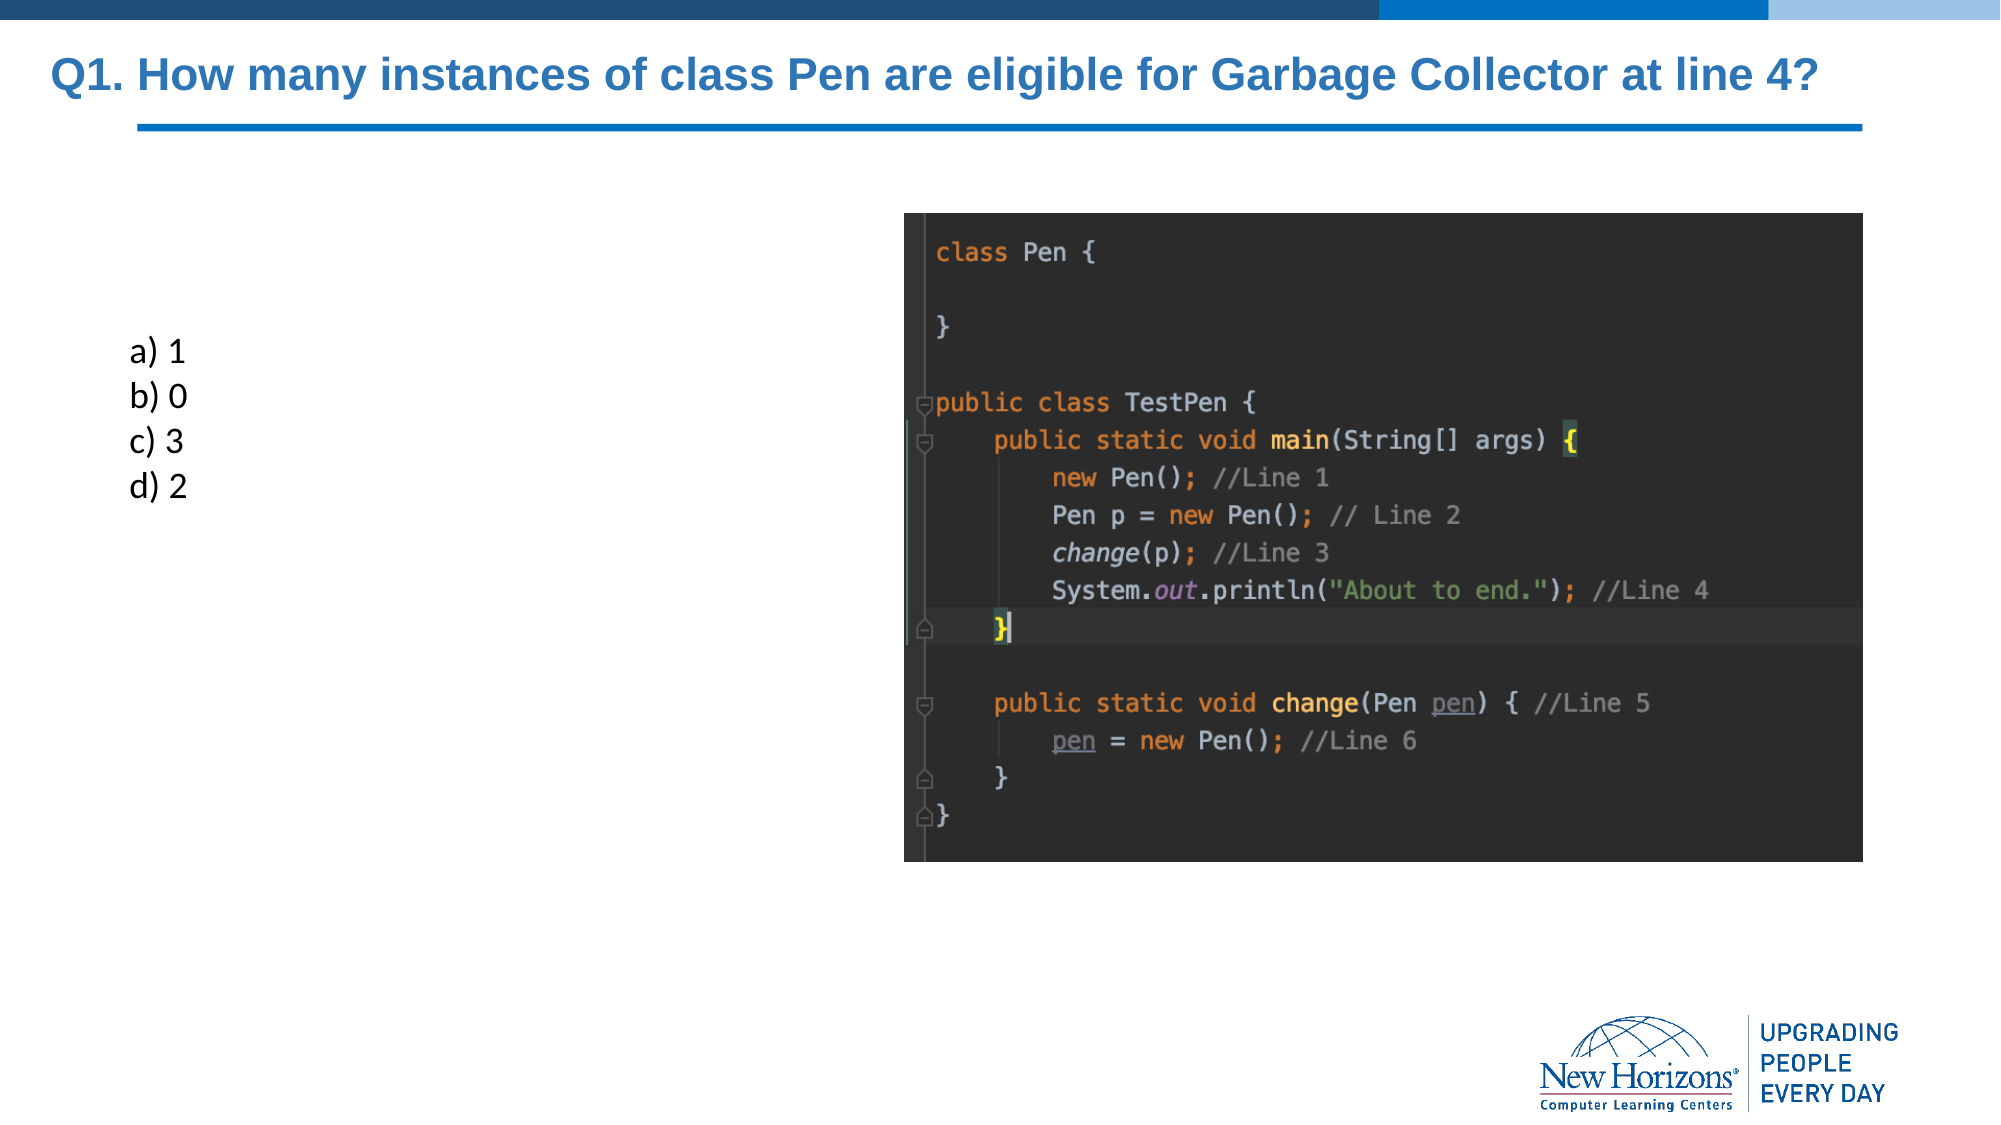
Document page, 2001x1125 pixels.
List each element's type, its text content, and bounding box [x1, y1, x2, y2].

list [904, 213, 1863, 862]
text_box a) 1 b) 0 c) 3 d) 2 [114, 318, 734, 559]
title Q1. How many instances of class Pen are eligible for Garbage Collector at line 4? [35, 36, 1863, 115]
picture [1537, 1010, 1904, 1114]
